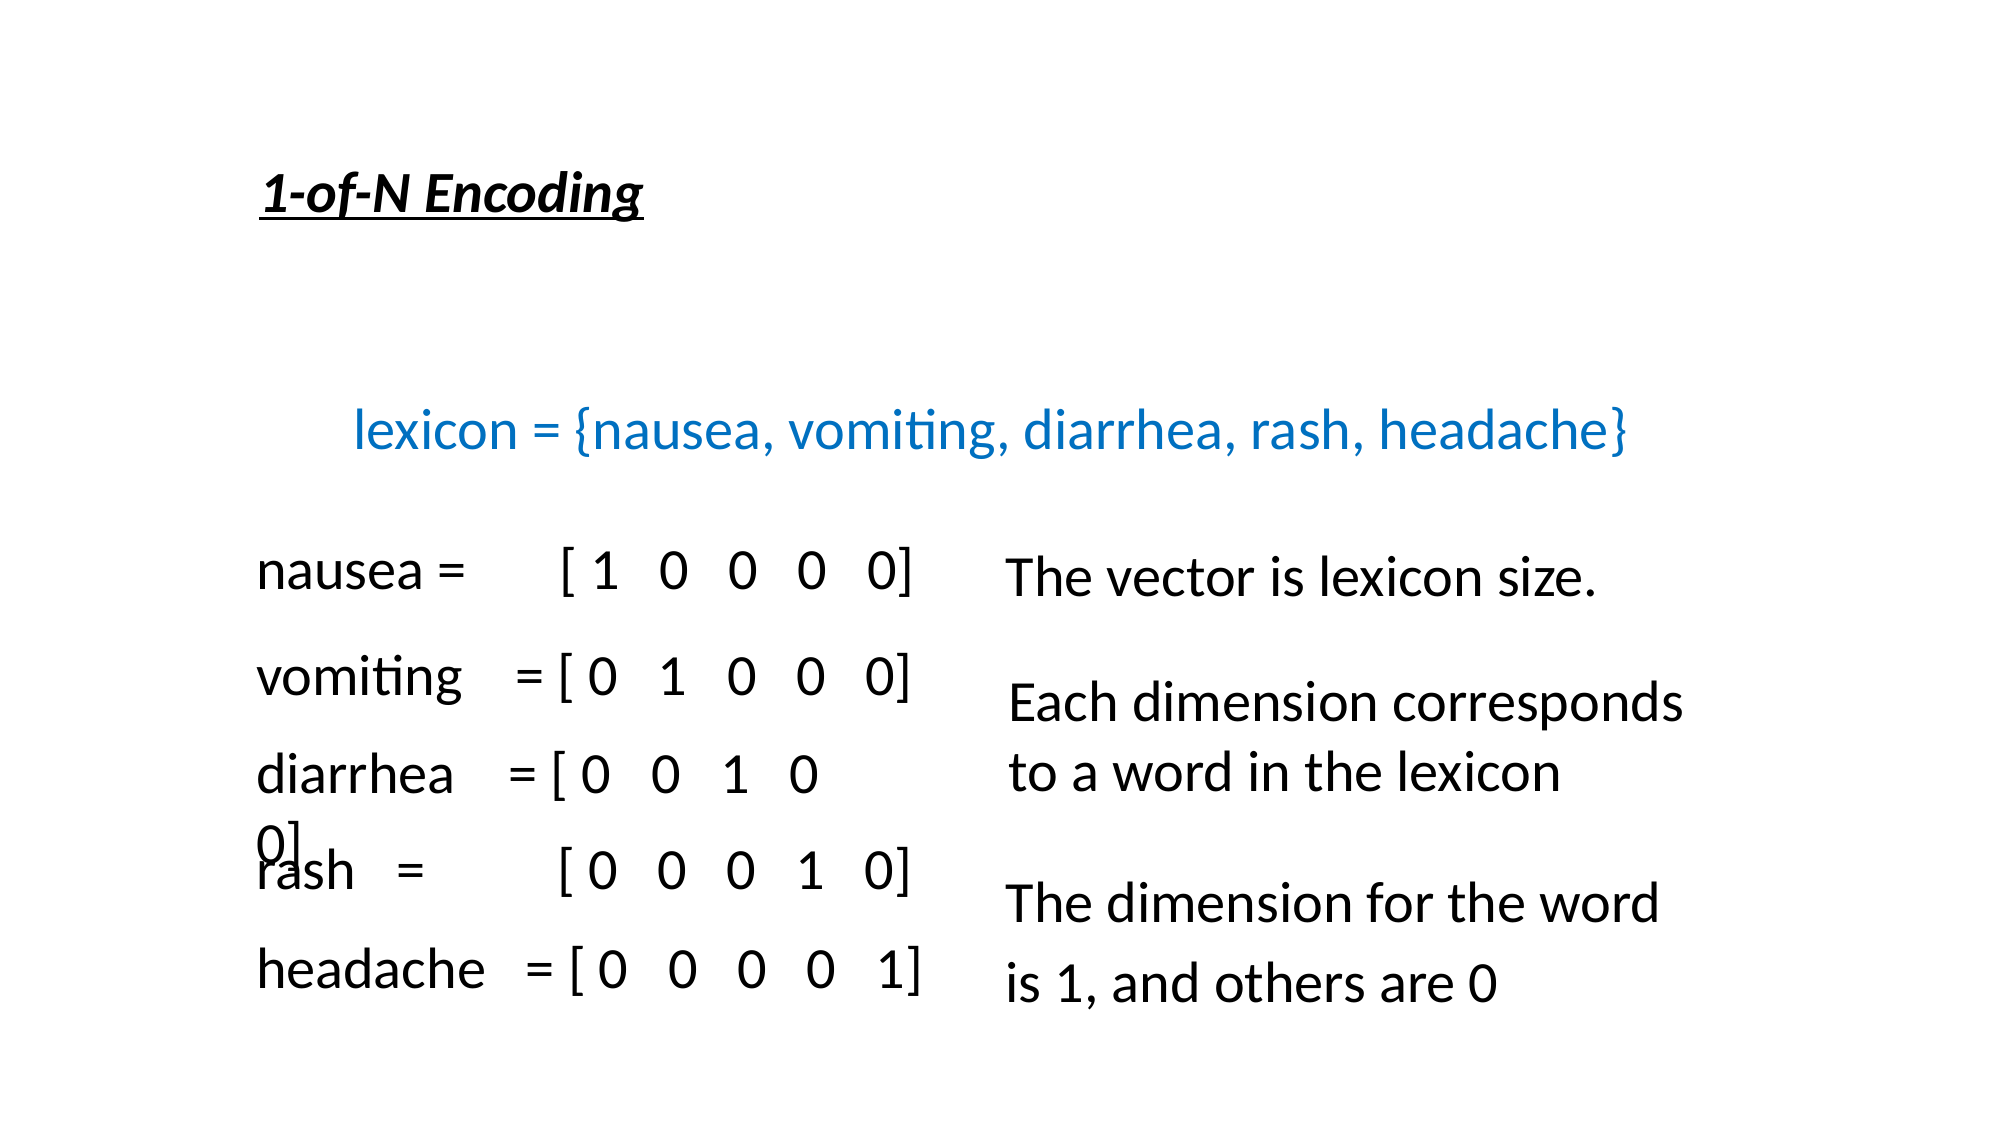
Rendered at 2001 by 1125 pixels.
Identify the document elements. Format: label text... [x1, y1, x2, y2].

text_box vomiting = [ 0 1 0 0 0] [241, 629, 976, 715]
text_box rash = [ 0 0 0 1 0] [241, 823, 946, 909]
text_box lexicon = {nausea, vomiting, diarrhea, rash, headache} [318, 384, 1664, 469]
text_box Each dimension corresponds to a word in the lexicon [993, 656, 1722, 811]
title [137, 59, 1863, 278]
text_box nausea = [ 1 0 0 0 0] [241, 524, 930, 609]
text_box headache = [ 0 0 0 0 1] [241, 922, 949, 1008]
text_box The dimension for the word is 1, and others are 0 [990, 856, 1696, 1022]
text_box diarrhea = [ 0 0 1 0 0] [241, 727, 908, 823]
text_box The vector is lexicon size. [990, 531, 1720, 616]
text_box 1-of-N Encoding [244, 147, 659, 232]
